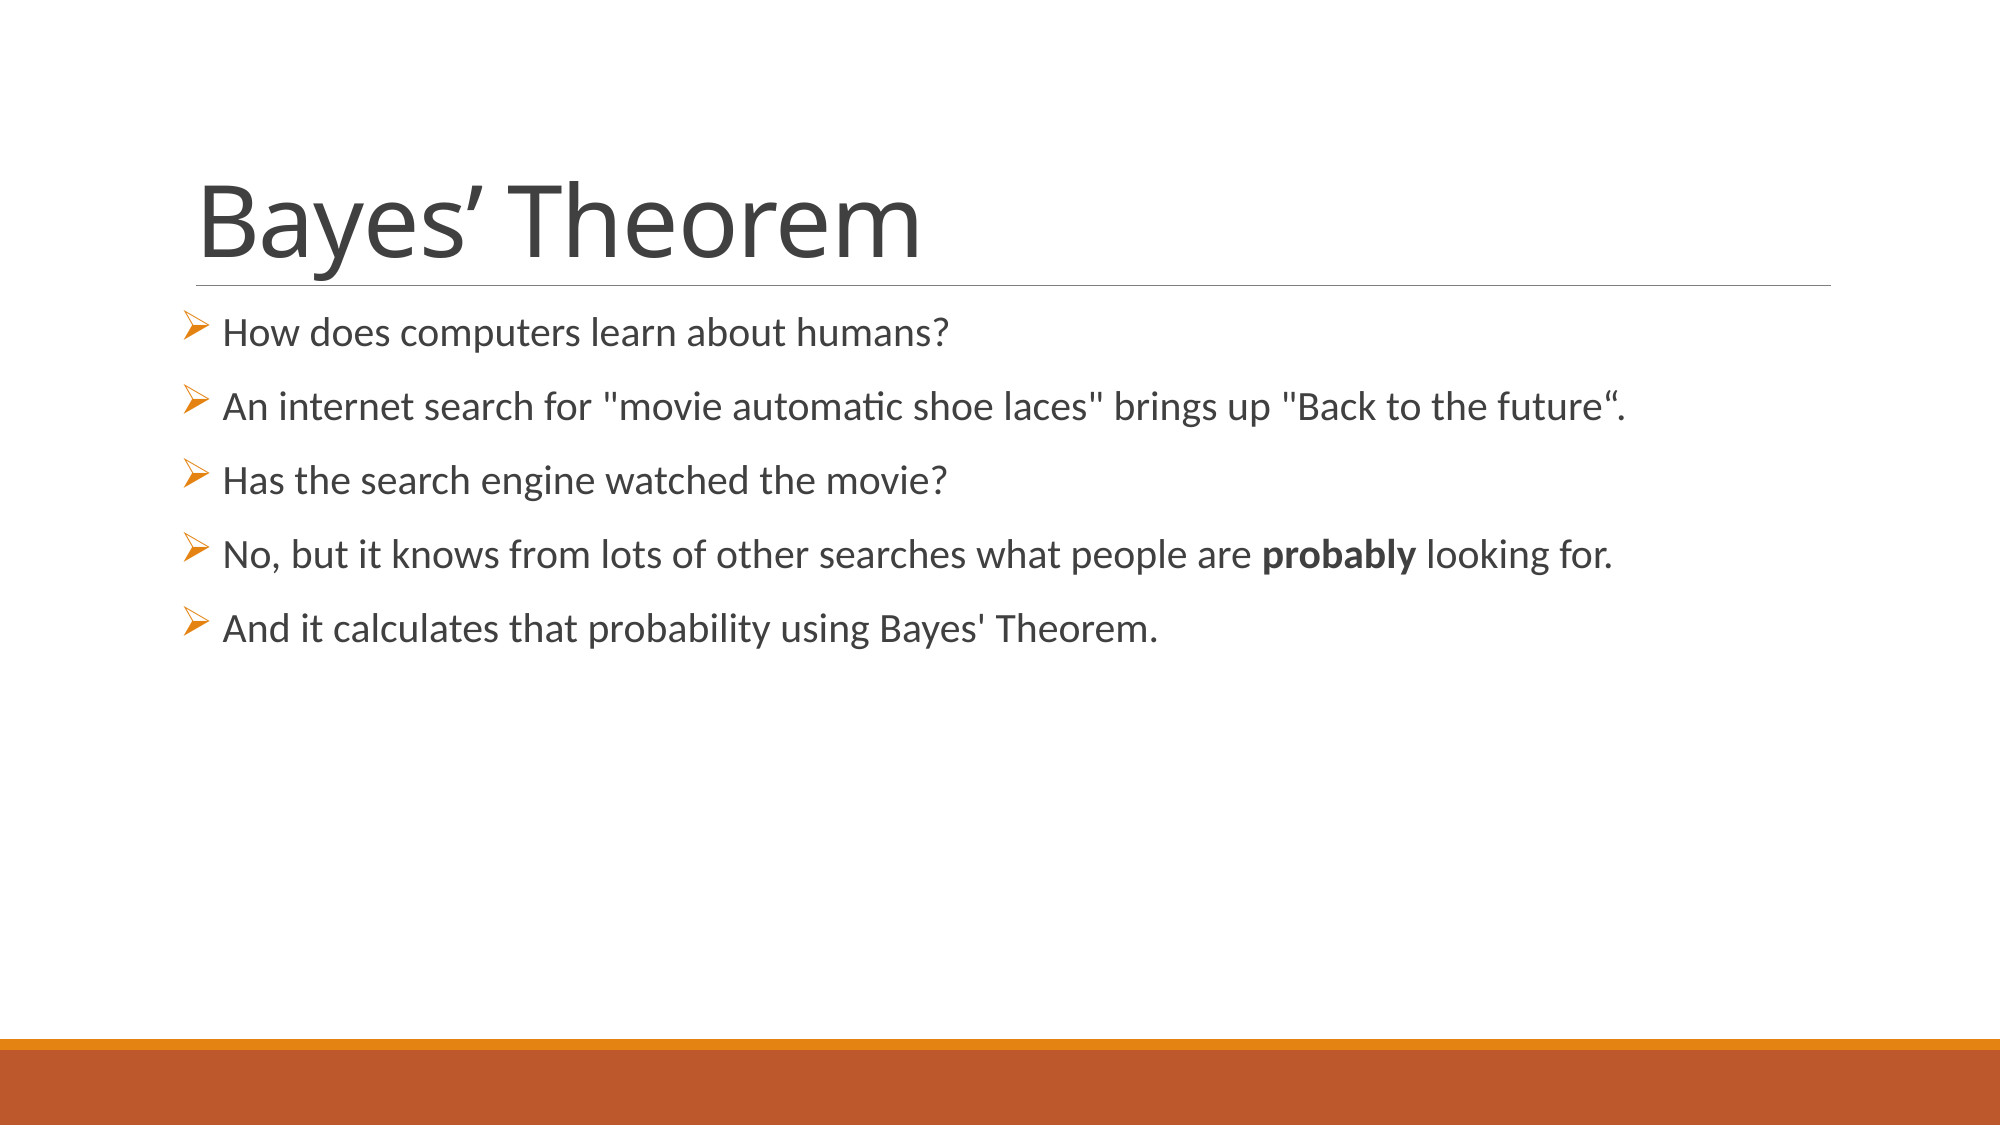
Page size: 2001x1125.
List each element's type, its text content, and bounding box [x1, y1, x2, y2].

list How does computers learn about humans? An internet search for "movie automatic shoe laces" brings up "Back to the future“. Has the search engine watched the movie? No, but it knows from lots of other searches what people are probably looking for. And it calculates that probability using Bayes' Theorem. [180, 302, 1830, 963]
title Bayes’ Theorem [180, 47, 1830, 285]
